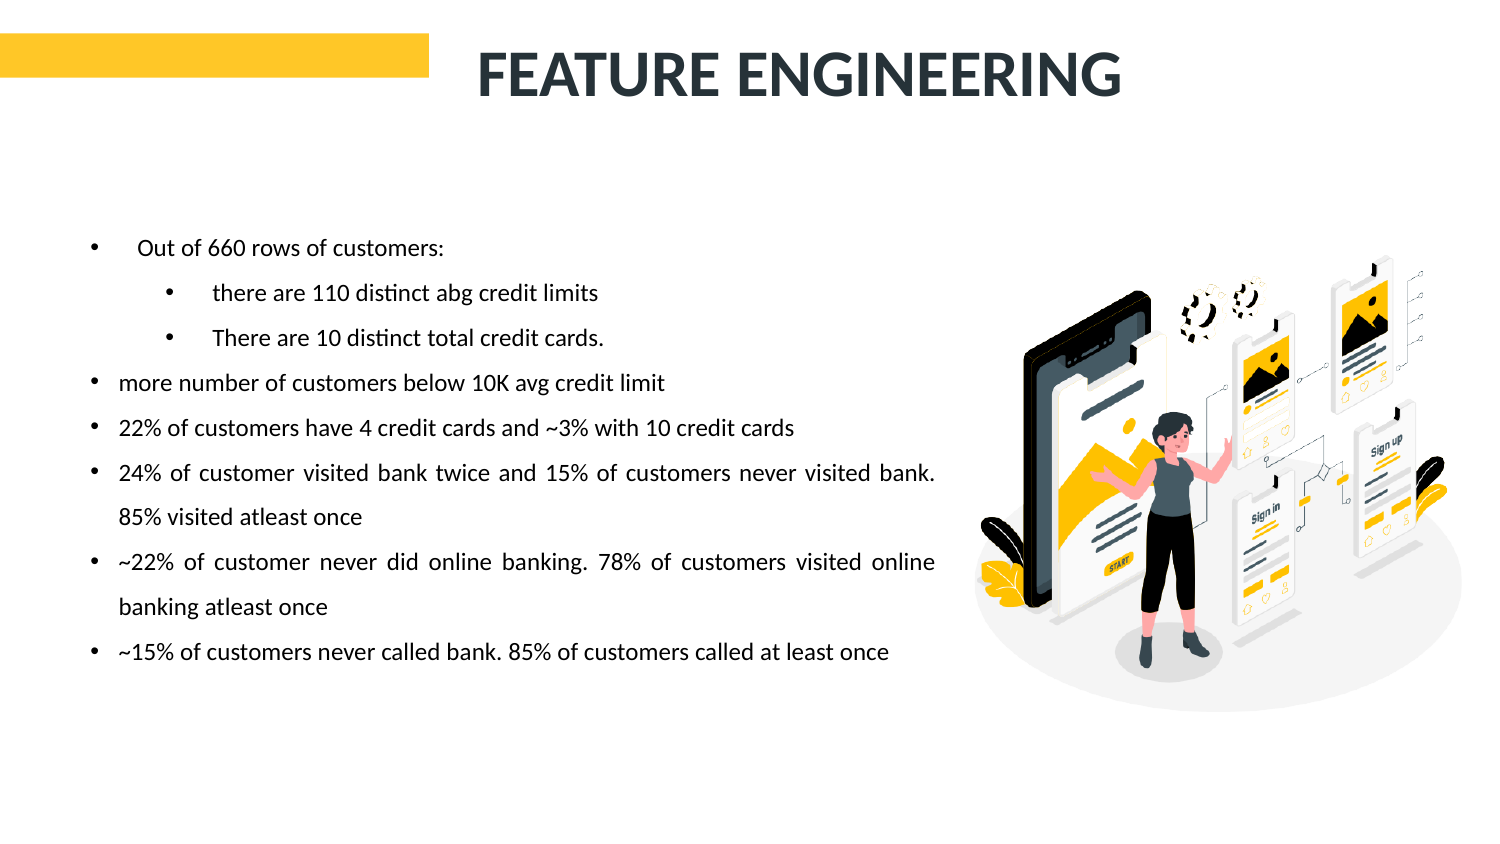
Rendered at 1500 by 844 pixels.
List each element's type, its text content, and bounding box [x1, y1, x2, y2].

text_box [0, 33, 429, 78]
text_box Out of 660 rows of customers: there are 110 distinct abg credit limits There are 10 distinct total credit cards. more number of customers below 10K avg credit limit 22% of customers have 4 credit cards and ~3% with 10 credit cards 24% of customer visited bank twice and 15% of customers never visited bank. 85% visited atleast once ~22% of customer never did online banking. 78% of customers visited online banking atleast once ~15% of customers never called bank. 85% of customers called at least once [75, 209, 950, 673]
text_box [974, 255, 1462, 712]
title FEATURE ENGINEERING [474, 27, 1425, 171]
